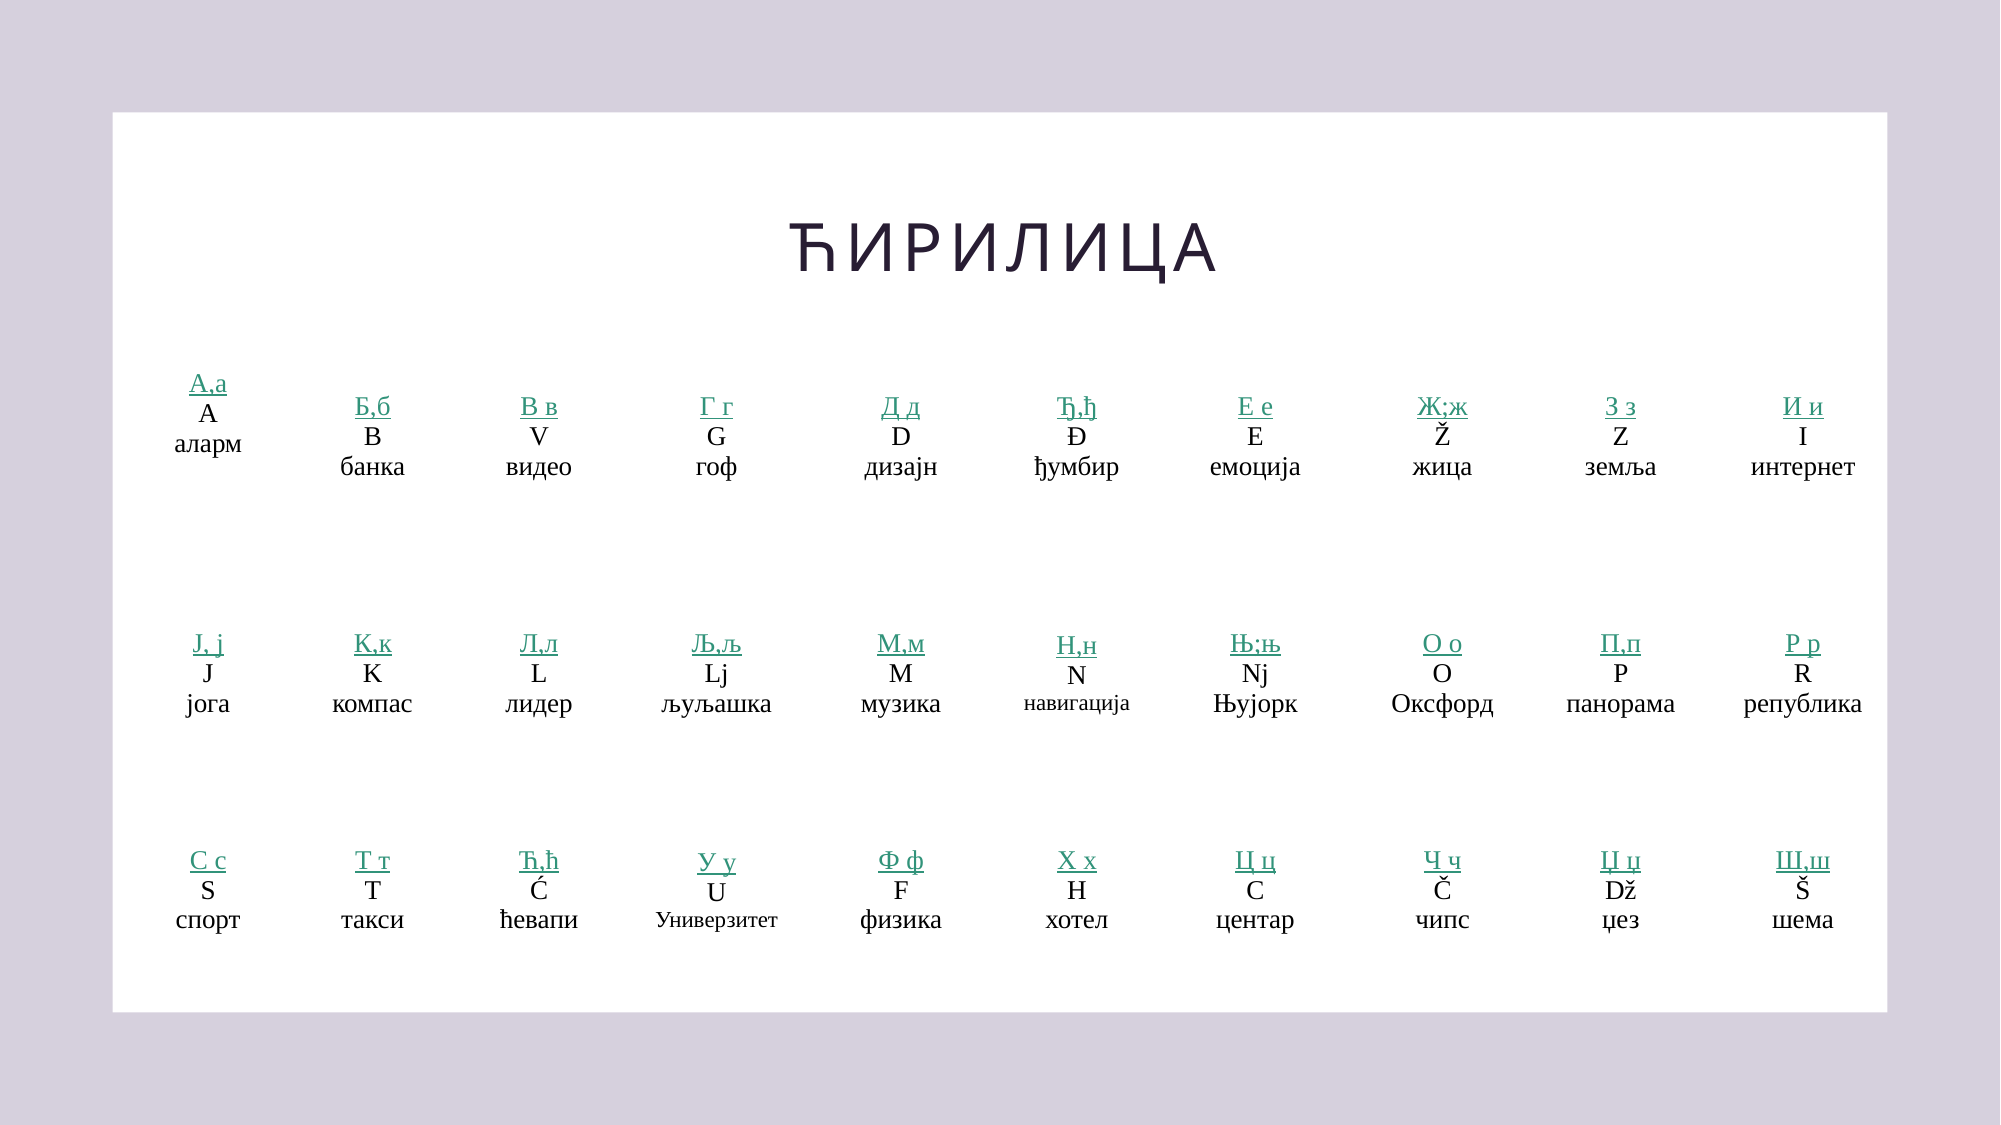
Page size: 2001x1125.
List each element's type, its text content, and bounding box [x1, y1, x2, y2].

table_header Г г G гоф [623, 308, 810, 565]
table_cell К,к K компас [291, 565, 455, 782]
table_cell Ш,ш Š шема [1706, 782, 1901, 998]
table_cell Ф ф F физика [810, 782, 992, 998]
table_cell О о O Оксфорд [1349, 565, 1536, 782]
table_cell Т т T такси [291, 782, 455, 998]
table_cell Л,л L лидер [455, 565, 623, 782]
table_cell Ј, ј J јога [126, 565, 291, 782]
table_cell Х х H хотел [992, 782, 1162, 998]
table_header Д д D дизајн [810, 308, 992, 565]
table_cell Ћ,ћ Ć ћевапи [455, 782, 623, 998]
table_header А,а A аларм [126, 308, 291, 565]
table_cell У у U Универзитет [623, 782, 810, 998]
table_header Ђ,ђ Đ ђумбир [992, 308, 1162, 565]
table_cell Ч ч Č чипс [1349, 782, 1536, 998]
table_cell Ц ц C центар [1162, 782, 1349, 998]
table_header В в V видео [455, 308, 623, 565]
table_cell Љ,љ Lj љуљашка [623, 565, 810, 782]
table_header Ж;ж Ž жица [1349, 308, 1536, 565]
table_header И и I интернет [1706, 308, 1901, 565]
table_cell П,п P панорама [1536, 565, 1706, 782]
table_header З з Z земља [1536, 308, 1706, 565]
table_cell М,м M музика [810, 565, 992, 782]
table_cell С с S спорт [126, 782, 291, 998]
table_cell Р р R република [1706, 565, 1901, 782]
table_cell Њ;њ Nj Њујорк [1162, 565, 1349, 782]
table_cell Џ џ Dž џез [1536, 782, 1706, 998]
table_header Е е E емоција [1162, 308, 1349, 565]
text_box [0, 0, 2000, 1125]
table_header Б,б B банка [291, 308, 455, 565]
text_box [111, 111, 1888, 1013]
title ћирилица [225, 176, 1782, 308]
table_cell Н,н N навигација [992, 565, 1162, 782]
